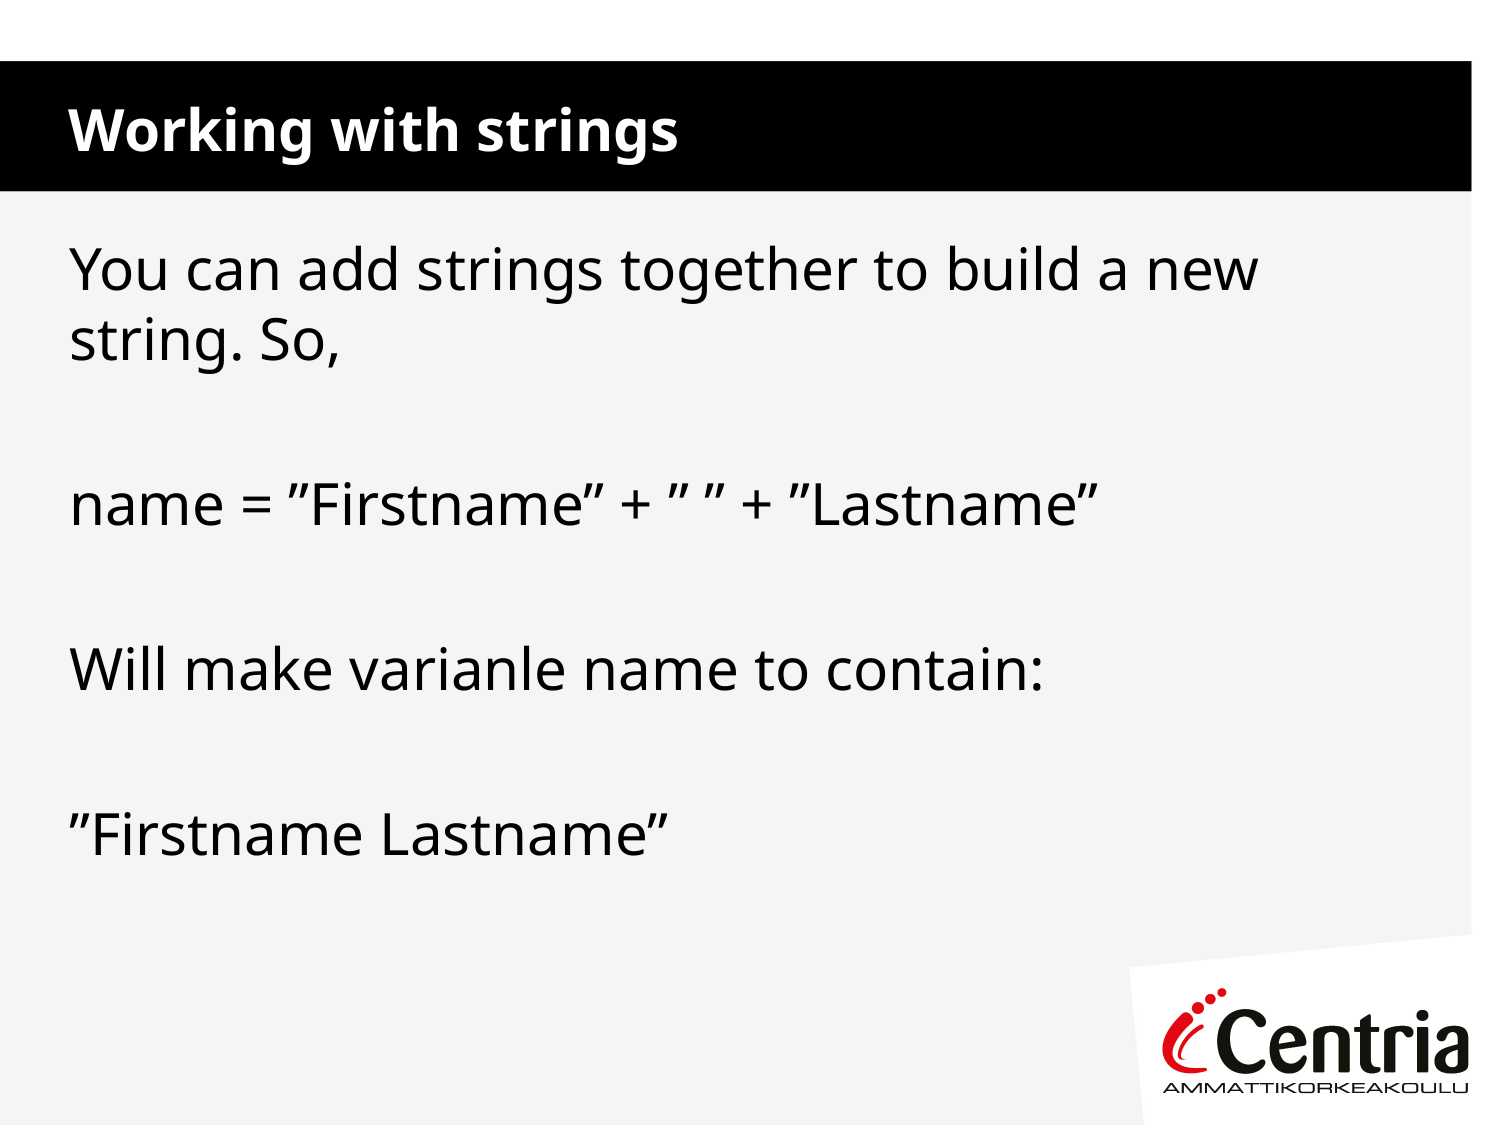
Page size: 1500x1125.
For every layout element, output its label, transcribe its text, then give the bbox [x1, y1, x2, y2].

picture [0, 0, 1500, 1125]
text_box Working with strings [54, 65, 1462, 172]
list You can add strings together to build a new string. So, name = ”Firstname” + ” ” + ”Lastname” Will make varianle name to contain: ”Firstname Lastname” [54, 224, 1410, 1067]
